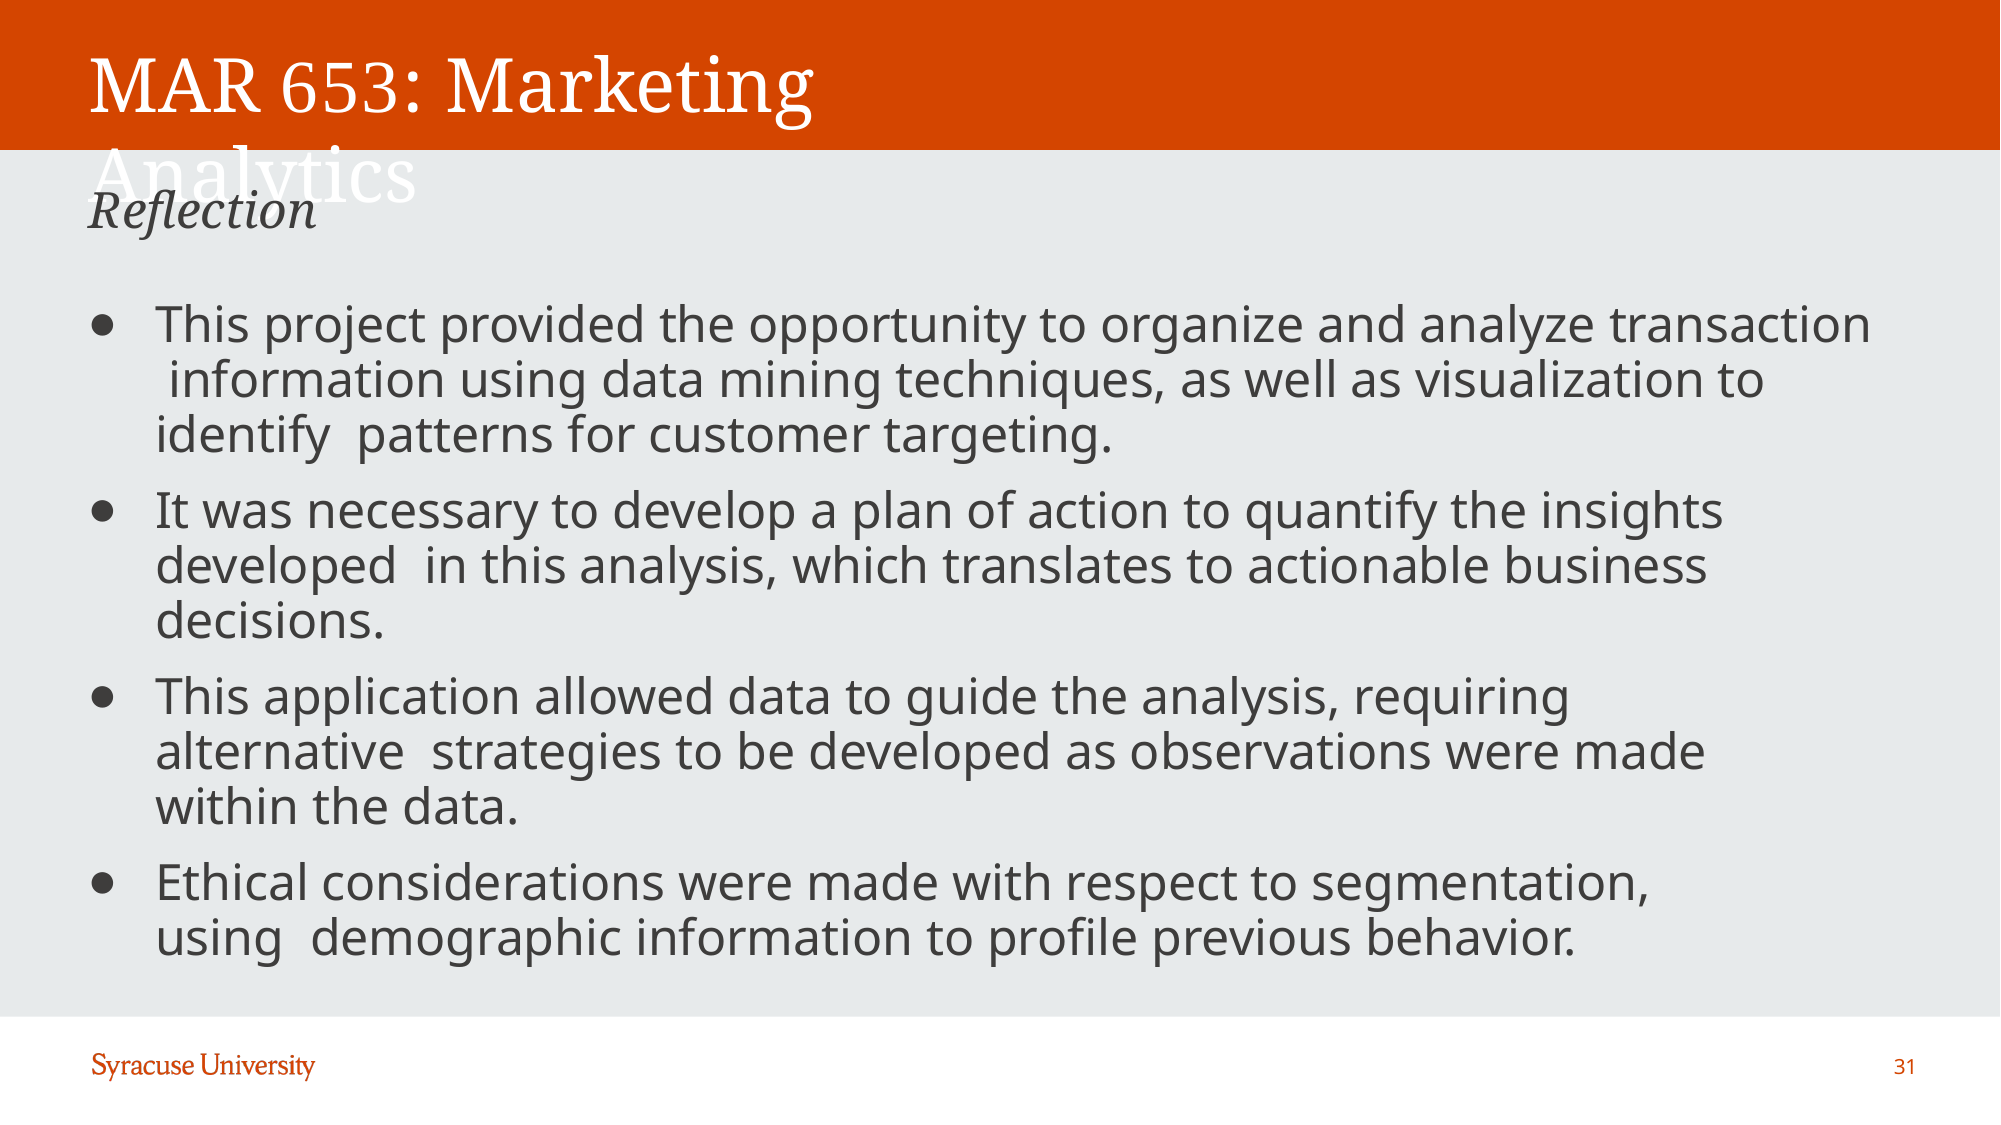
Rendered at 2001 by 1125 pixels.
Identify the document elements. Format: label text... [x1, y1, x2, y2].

picture [91, 1052, 316, 1082]
text_box Reflection This project provided the opportunity to organize and analyze transaction information using data mining techniques, as well as visualization to identify patterns for customer targeting. It was necessary to develop a plan of action to quantify the insights developed in this analysis, which translates to actionable business decisions. This application allowed data to guide the analysis, requiring alternative strategies to be developed as observations were made within the data. Ethical considerations were made with respect to segmentation, using demographic information to profile previous behavior. [85, 176, 1924, 966]
title MAR 653: Marketing Analytics [86, 35, 1115, 176]
slide_number 31 [1887, 1054, 1920, 1088]
